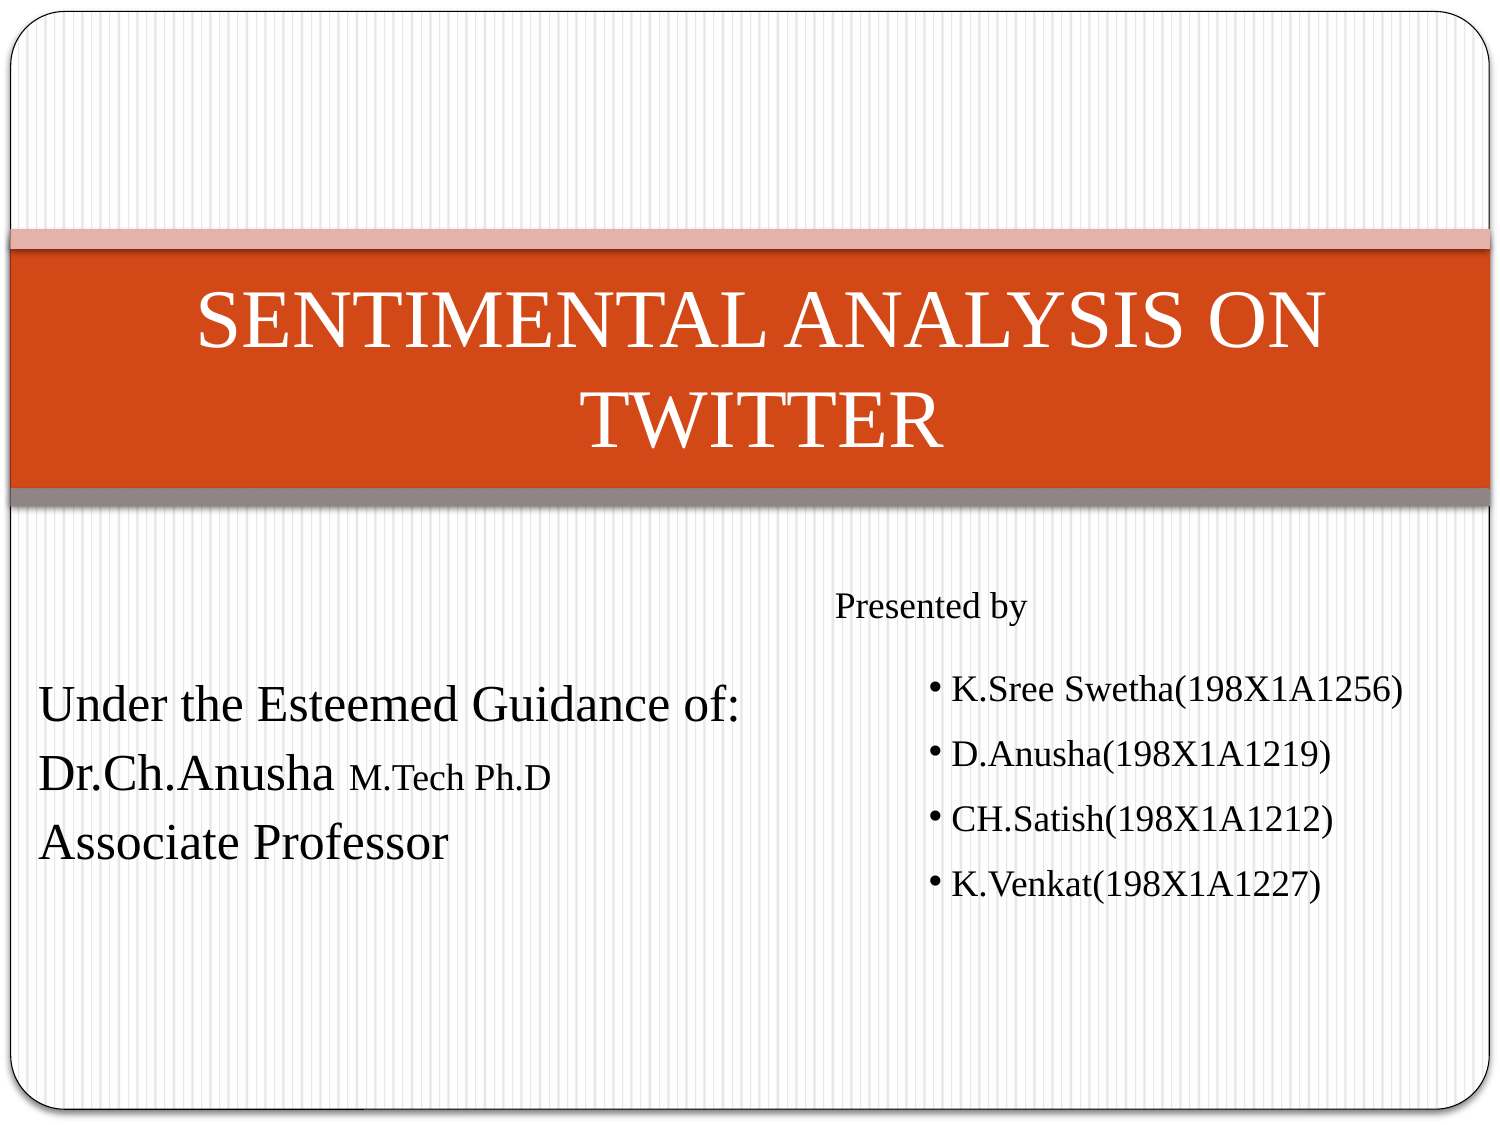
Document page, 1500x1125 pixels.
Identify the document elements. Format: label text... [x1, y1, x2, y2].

text_box Presented by [820, 574, 1430, 679]
subtitle Under the Esteemed Guidance of: Dr.Ch.Anusha M.Tech Ph.D Associate Professor [23, 667, 762, 931]
title SENTIMENTAL ANALYSIS ON TWITTER [23, 247, 1500, 489]
text_box K.Sree Swetha(198X1A1256) D.Anusha(198X1A1219) CH.Satish(198X1A1212) K.Venkat(198X1A1227) [914, 656, 1477, 911]
